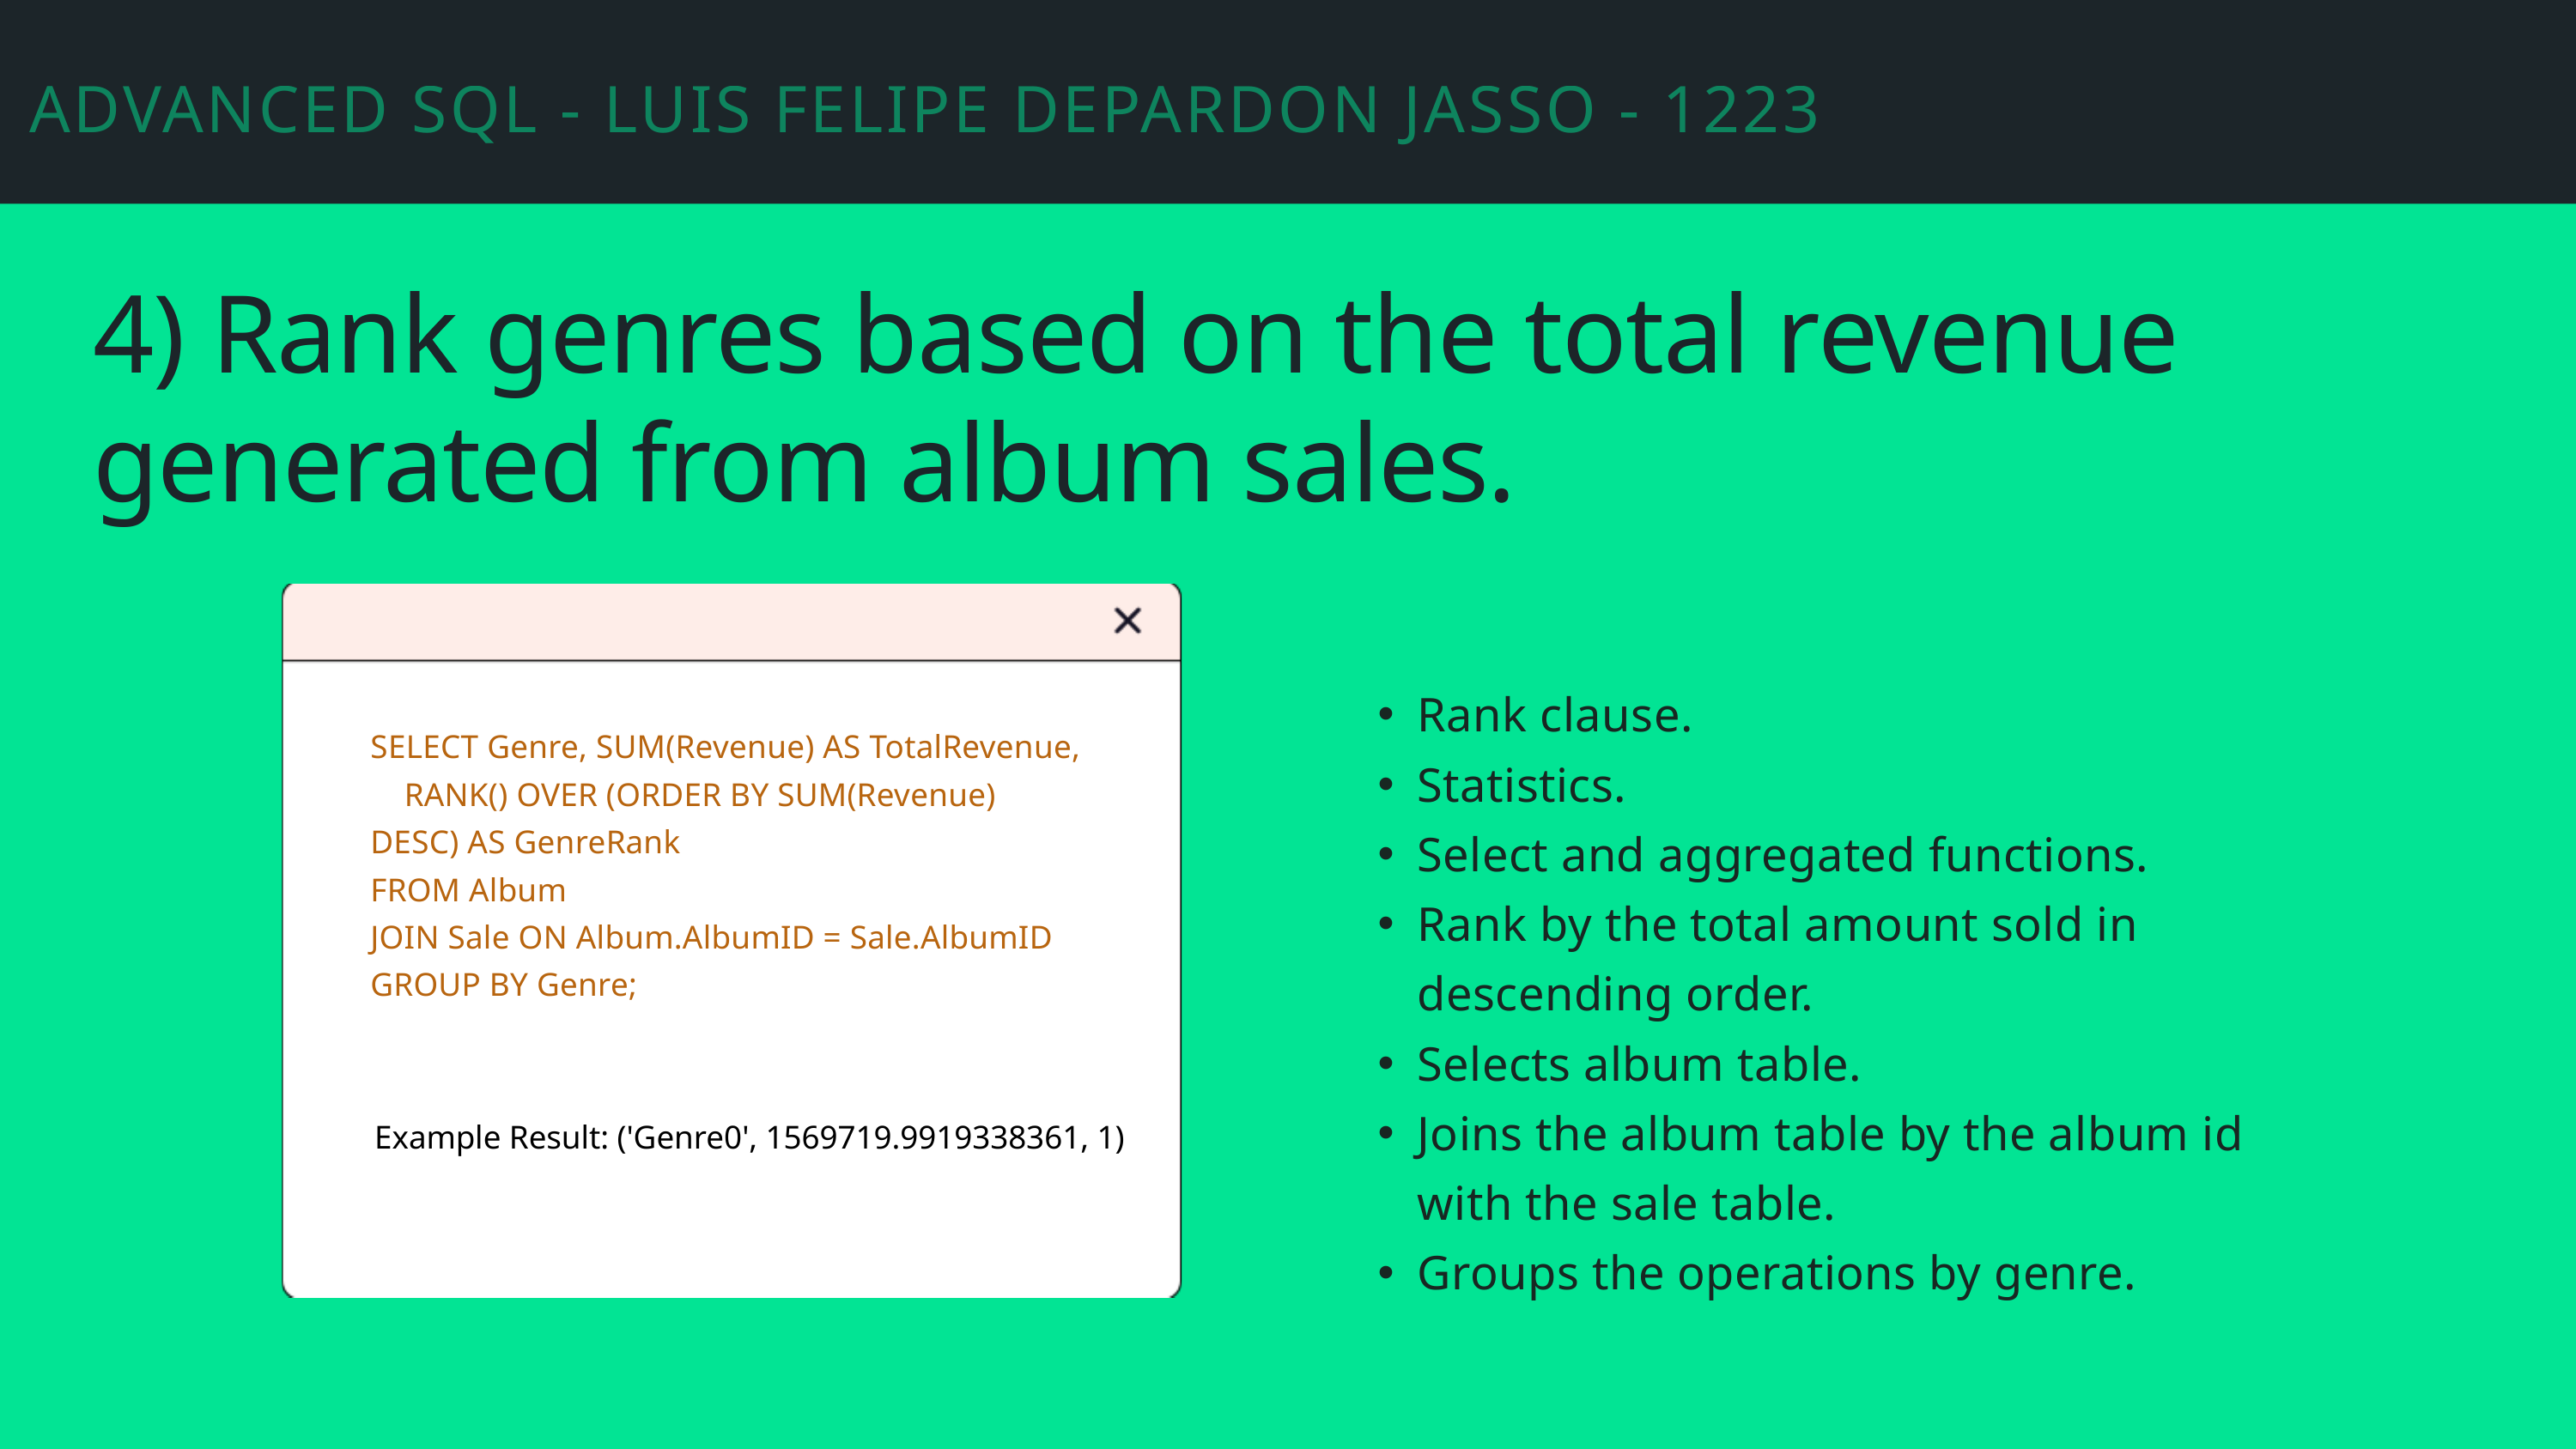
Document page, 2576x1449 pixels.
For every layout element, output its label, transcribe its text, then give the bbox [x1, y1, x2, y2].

text_box [282, 584, 1182, 1111]
text_box [0, 0, 2576, 204]
text_box [282, 1155, 1182, 1298]
text_box Example Result: ('Genre0', 1569719.9919338361, 1) [144, 1111, 1355, 1155]
text_box SELECT Genre, SUM(Revenue) AS TotalRevenue, RANK() OVER (ORDER BY SUM(Revenue) DESC) AS GenreRank FROM Album JOIN Sale ON Album.AlbumID = Sale.AlbumID GROUP BY Genre; [370, 717, 1094, 1051]
text_box ADVANCED SQL - LUIS FELIPE DEPARDON JASSO - 12235233 [29, 68, 2576, 146]
text_box 4) Rank genres based on the total revenue generated from album sales. [93, 265, 2244, 524]
text_box Rank clause. Statistics. Select and aggregated functions. Rank by the total amount sold in descending order. Selects album table. Joins the album table by the album id with the sale table. Groups the operations by genre. [1338, 671, 2275, 1300]
